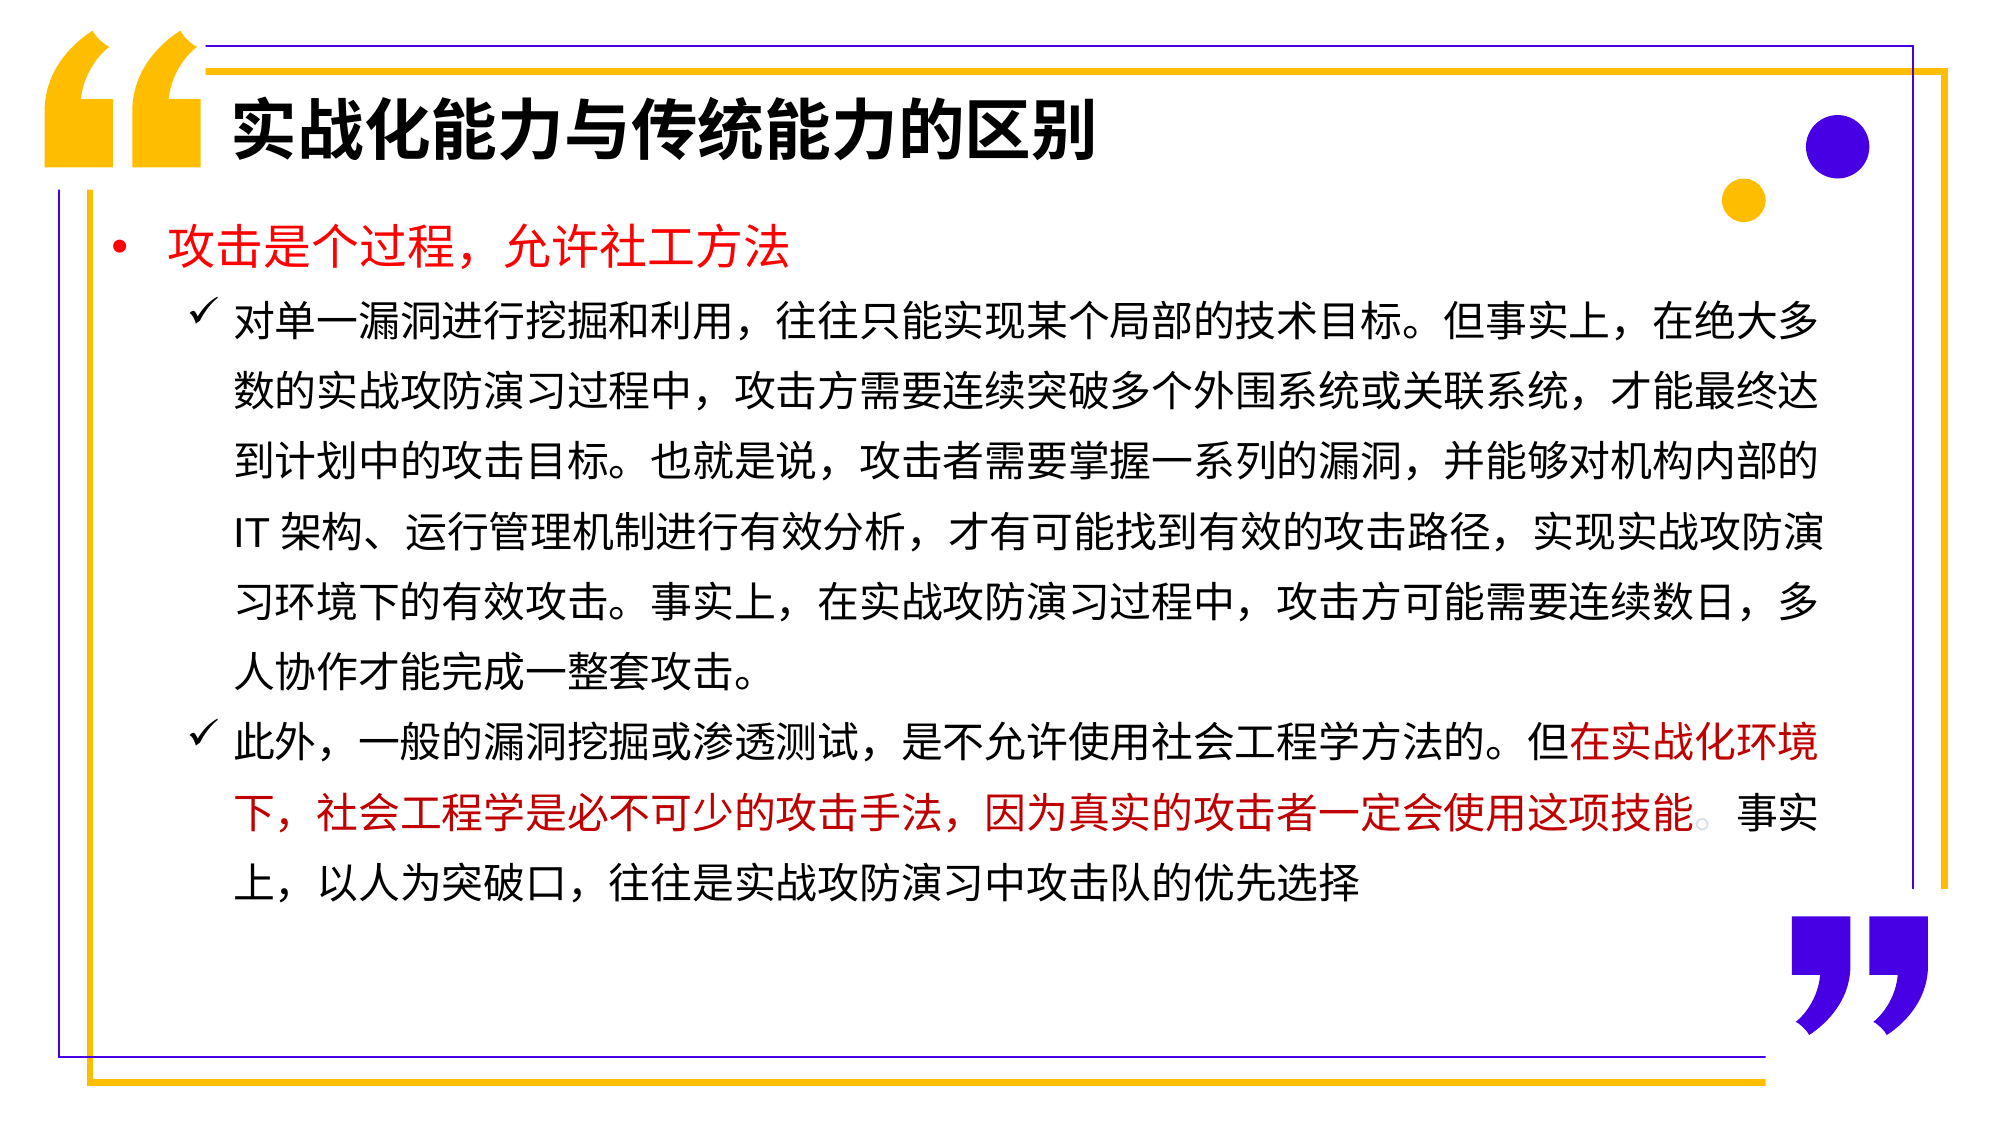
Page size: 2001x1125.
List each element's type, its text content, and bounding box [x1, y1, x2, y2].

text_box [1791, 916, 1928, 1036]
text_box 攻击是个过程，允许社工方法 对单一漏洞进行挖掘和利用，往往只能实现某个局部的技术目标。但事实上，在绝大多数的实战攻防演习过程中，攻击方需要连续突破多个外围系统或关联系统，才能最终达到计划中的攻击目标。也就是说，攻击者需要掌握一系列的漏洞，并能够对机构内部的IT架构、运行管理机制进行有效分析，才有可能找到有效的攻击路径，实现实战攻防演习环境下的有效攻击。事实上，在实战攻防演习过程中，攻击方可能需要连续数日，多人协作才能完成一整套攻击。 此外，一般的漏洞挖掘或渗透测试，是不允许使用社会工程学方法的。但在实战化环境下，社会工程学是必不可少的攻击手法，因为真实的攻击者一定会使用这项技能。事实上，以人为突破口，往往是实战攻防演习中攻击队的优先选择 [96, 186, 1870, 1048]
text_box [1914, 70, 1946, 888]
text_box [89, 1058, 1765, 1083]
text_box 实战化能力与传统能力的区别 [216, 60, 1567, 186]
text_box [58, 191, 1765, 1058]
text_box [45, 32, 200, 167]
text_box [1726, 177, 1762, 186]
text_box [1765, 888, 1968, 1108]
text_box [207, 45, 1914, 888]
text_box [1804, 114, 1871, 180]
text_box [3, 0, 207, 191]
